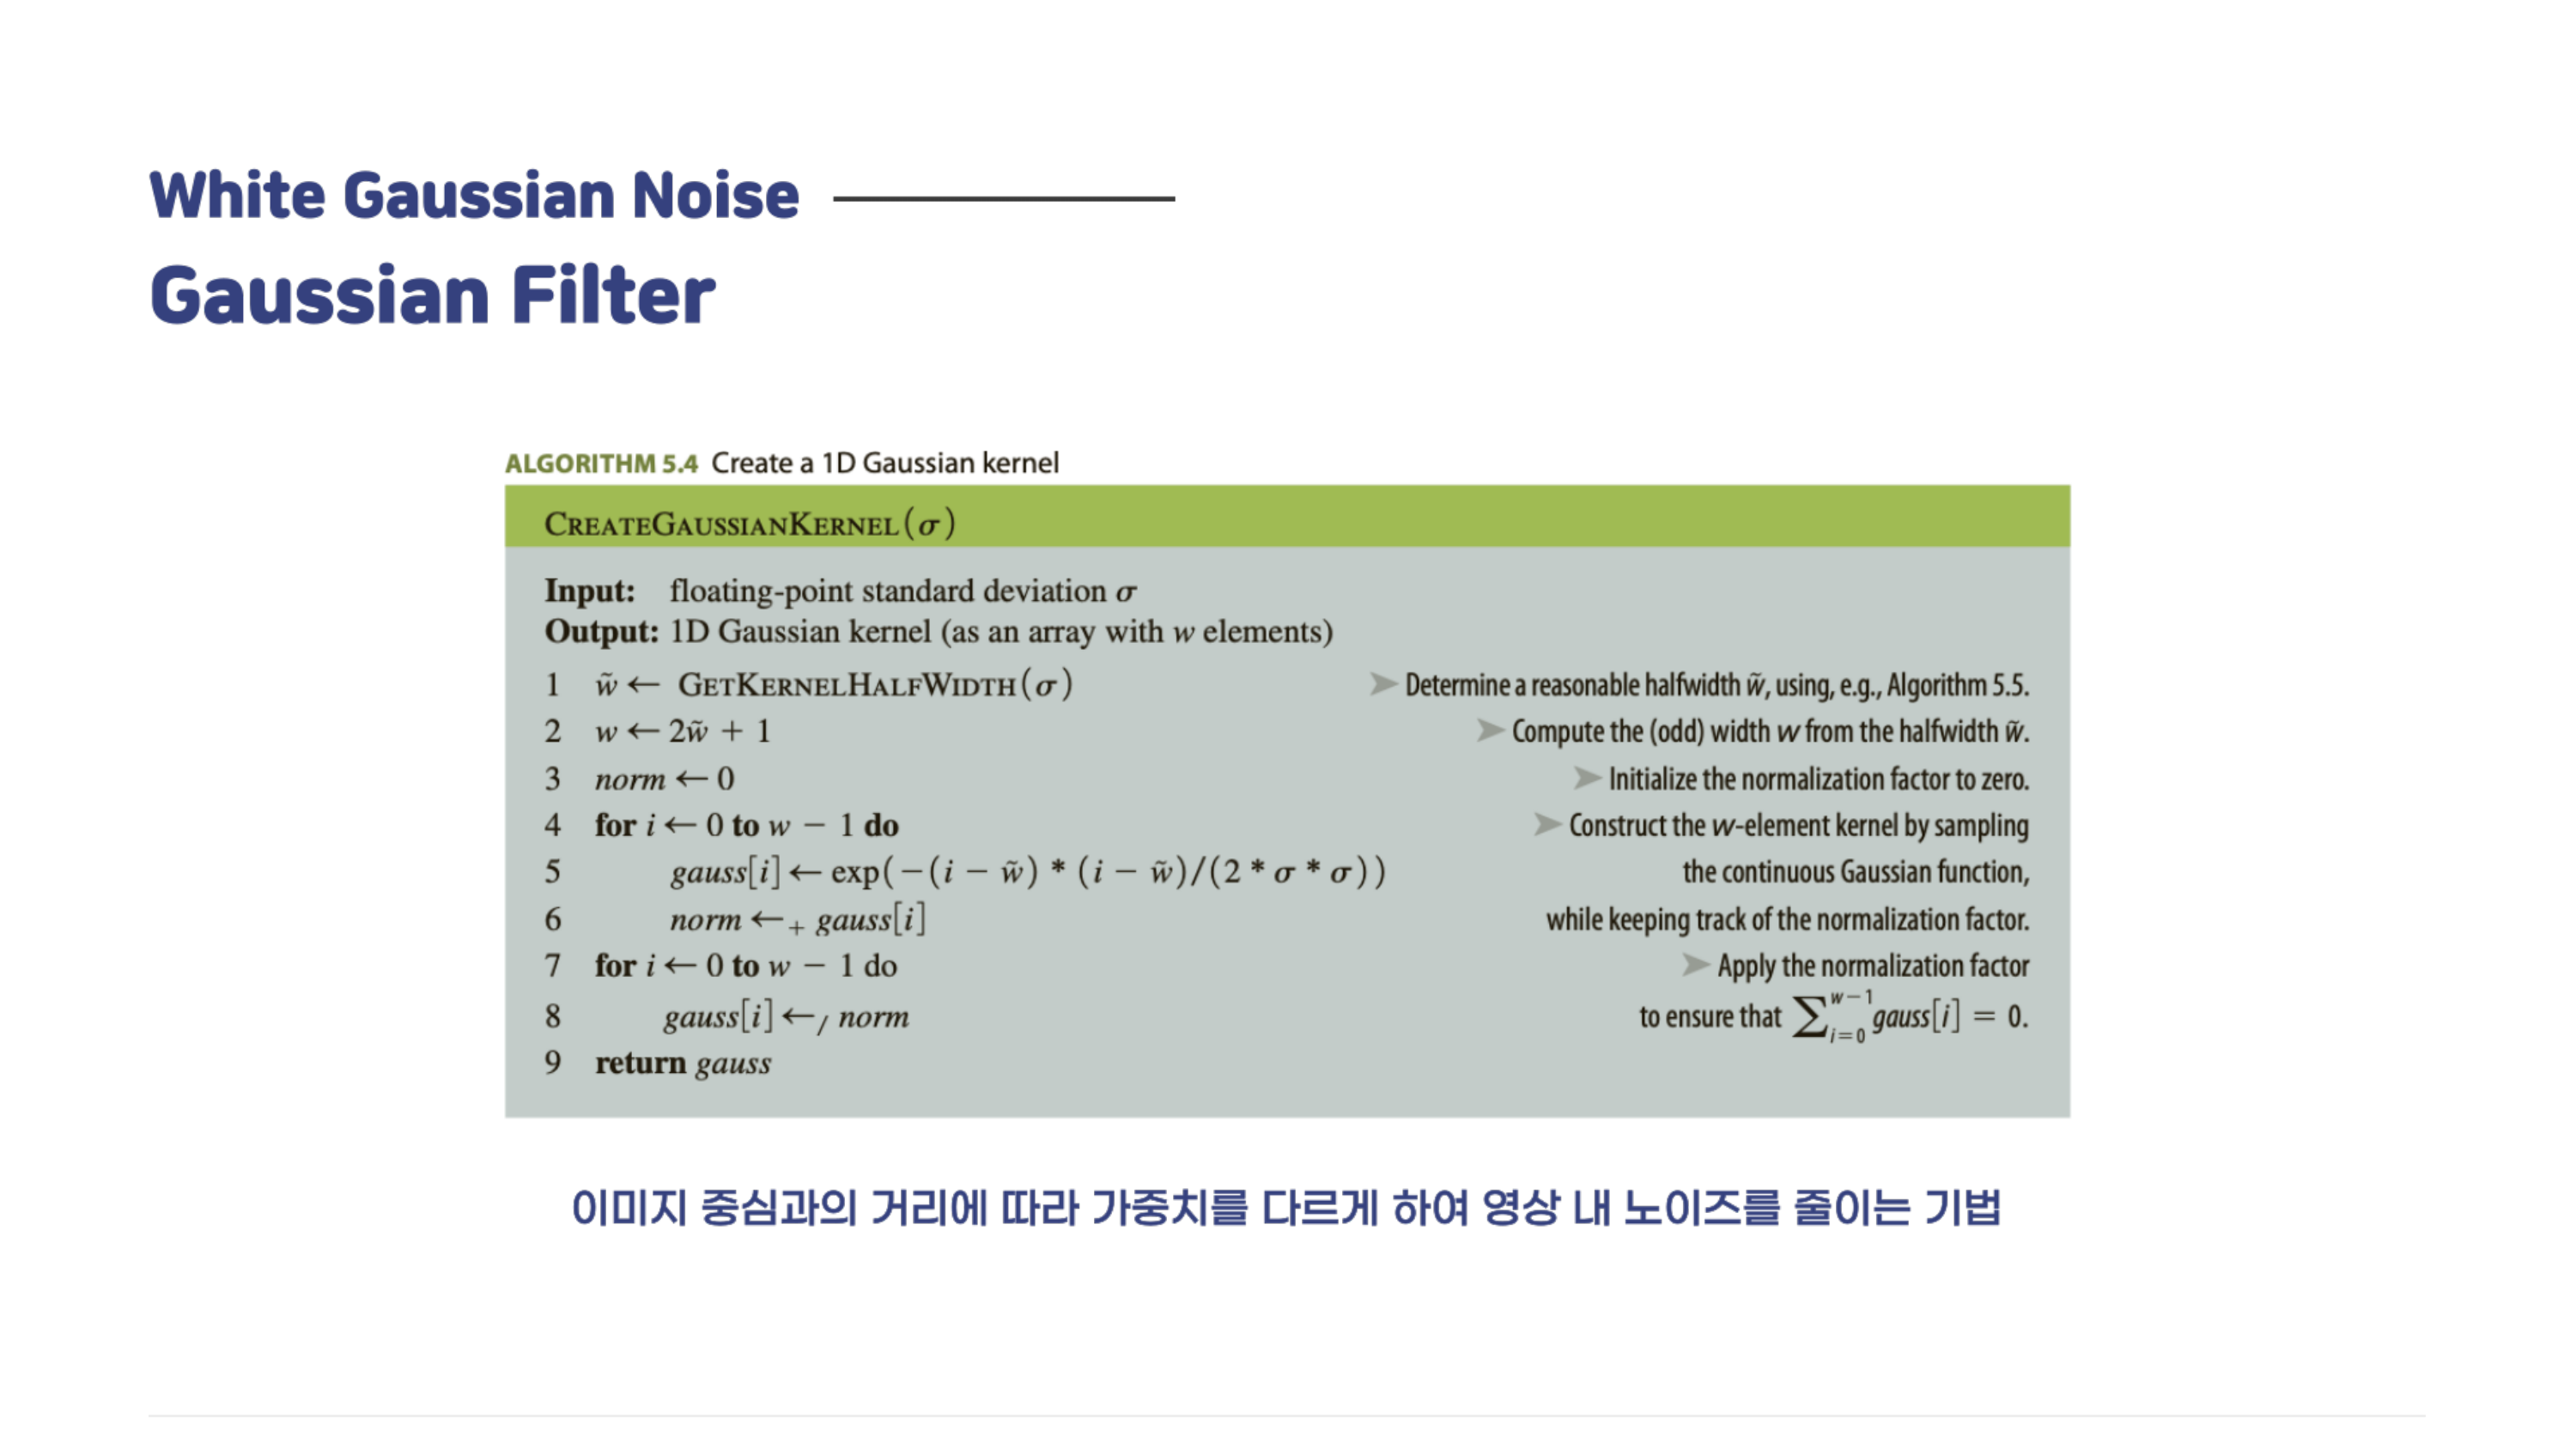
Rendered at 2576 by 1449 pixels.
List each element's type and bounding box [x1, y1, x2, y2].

picture [554, 1161, 2050, 1275]
text_box [502, 450, 2073, 1127]
picture [125, 128, 859, 410]
text_box [832, 196, 1176, 202]
